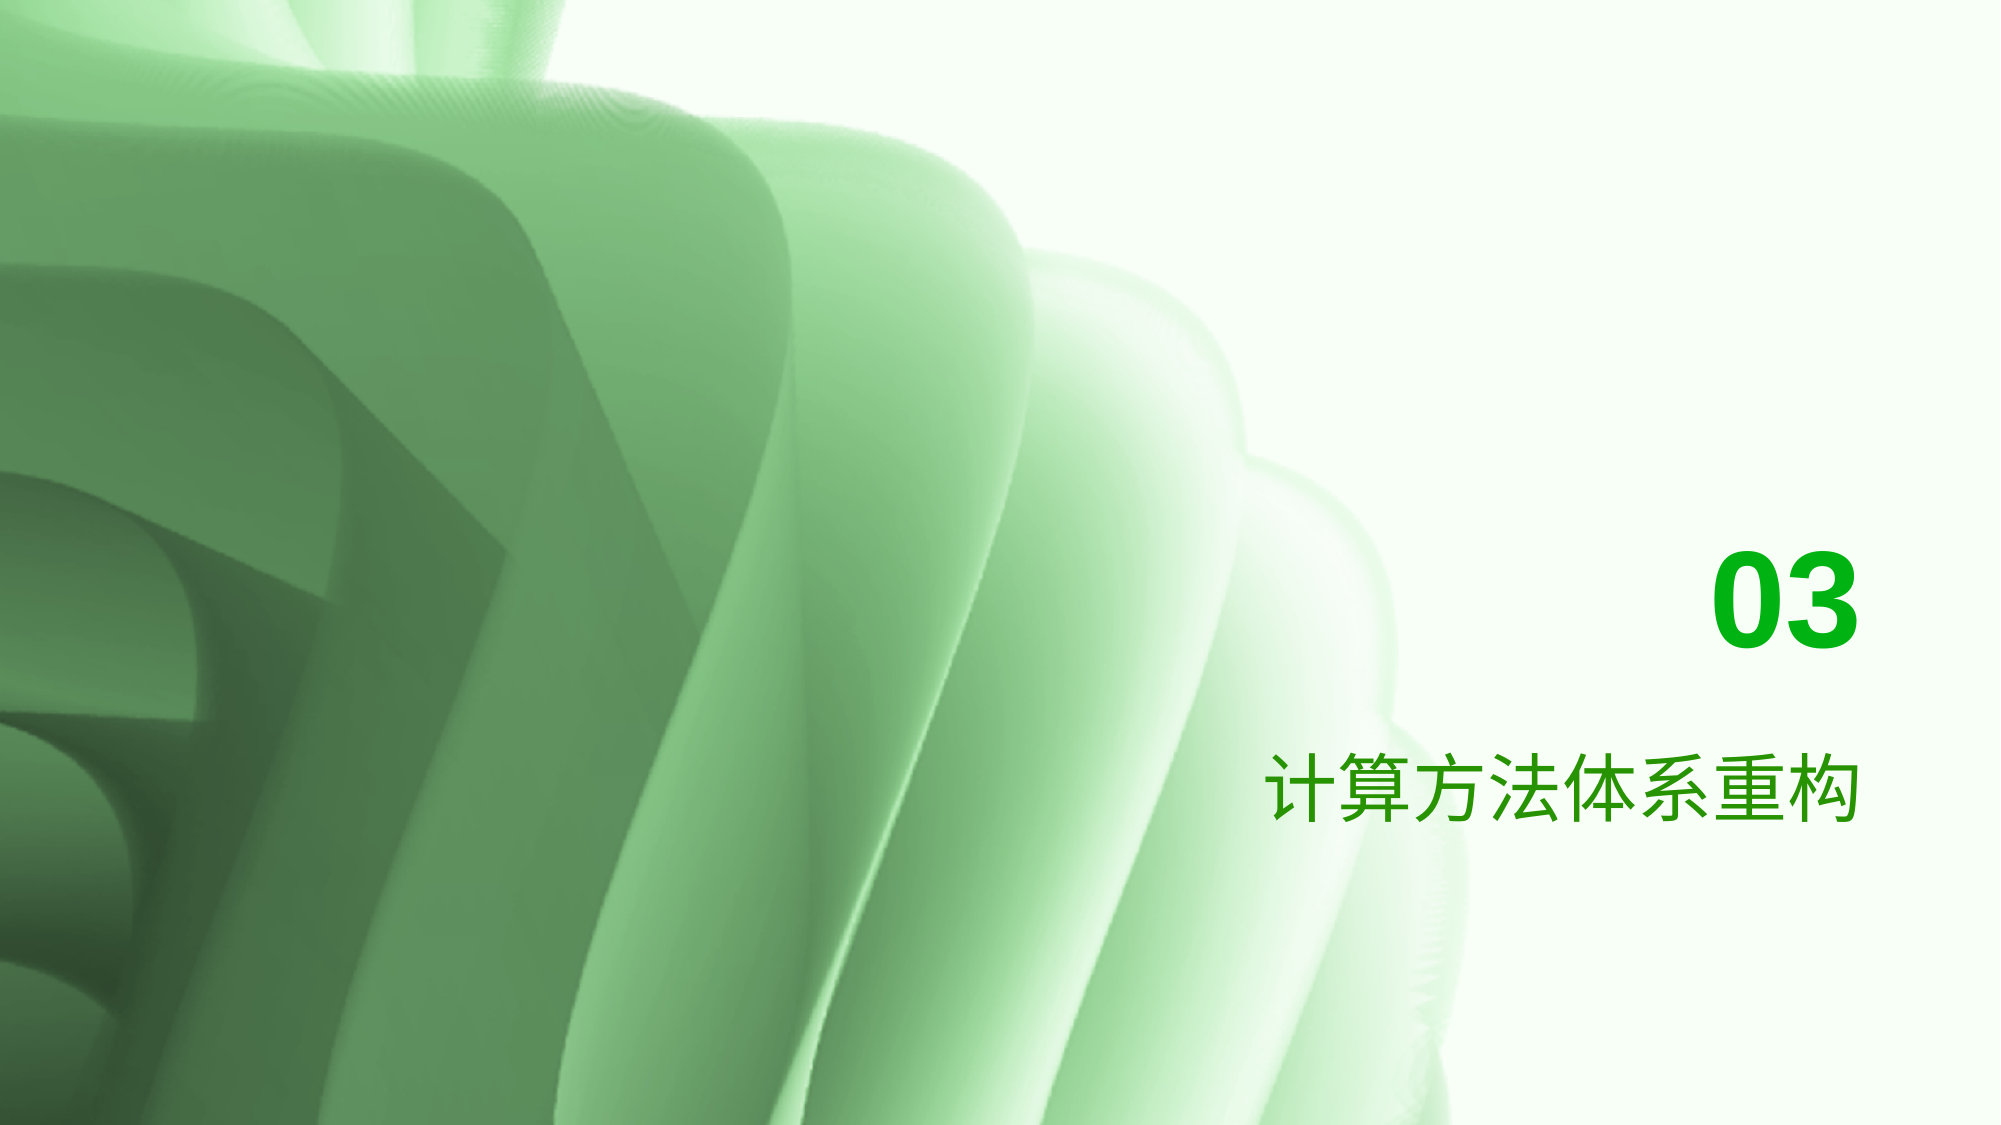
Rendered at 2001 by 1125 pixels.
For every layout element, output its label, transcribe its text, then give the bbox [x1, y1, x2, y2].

list 03 [896, 433, 1863, 675]
title 计算方法体系重构 [587, 705, 1863, 868]
